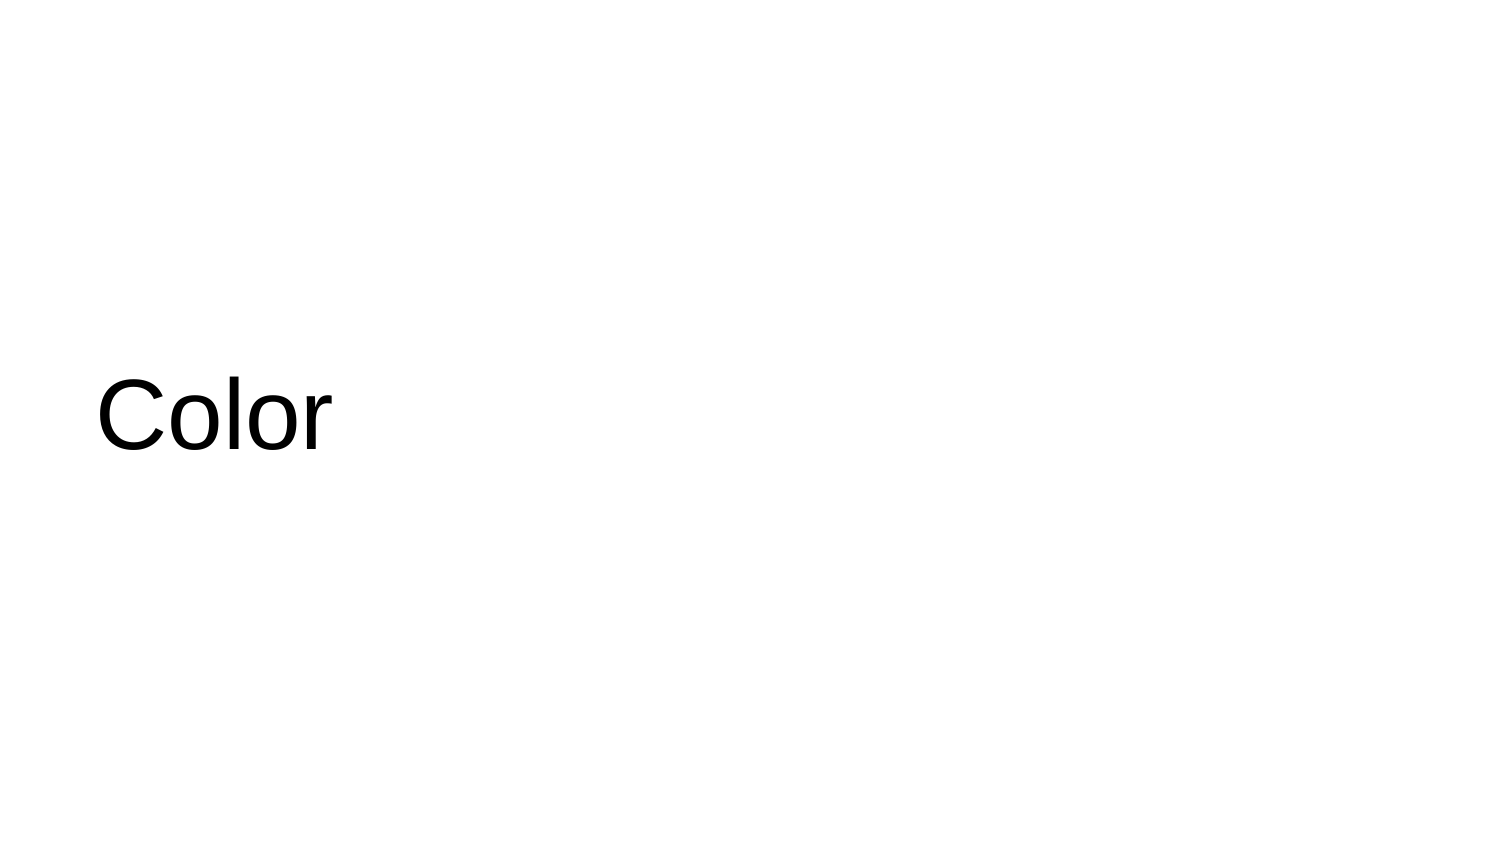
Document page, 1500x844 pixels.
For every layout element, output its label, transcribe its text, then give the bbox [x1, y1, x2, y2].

title Color [80, 73, 1125, 745]
